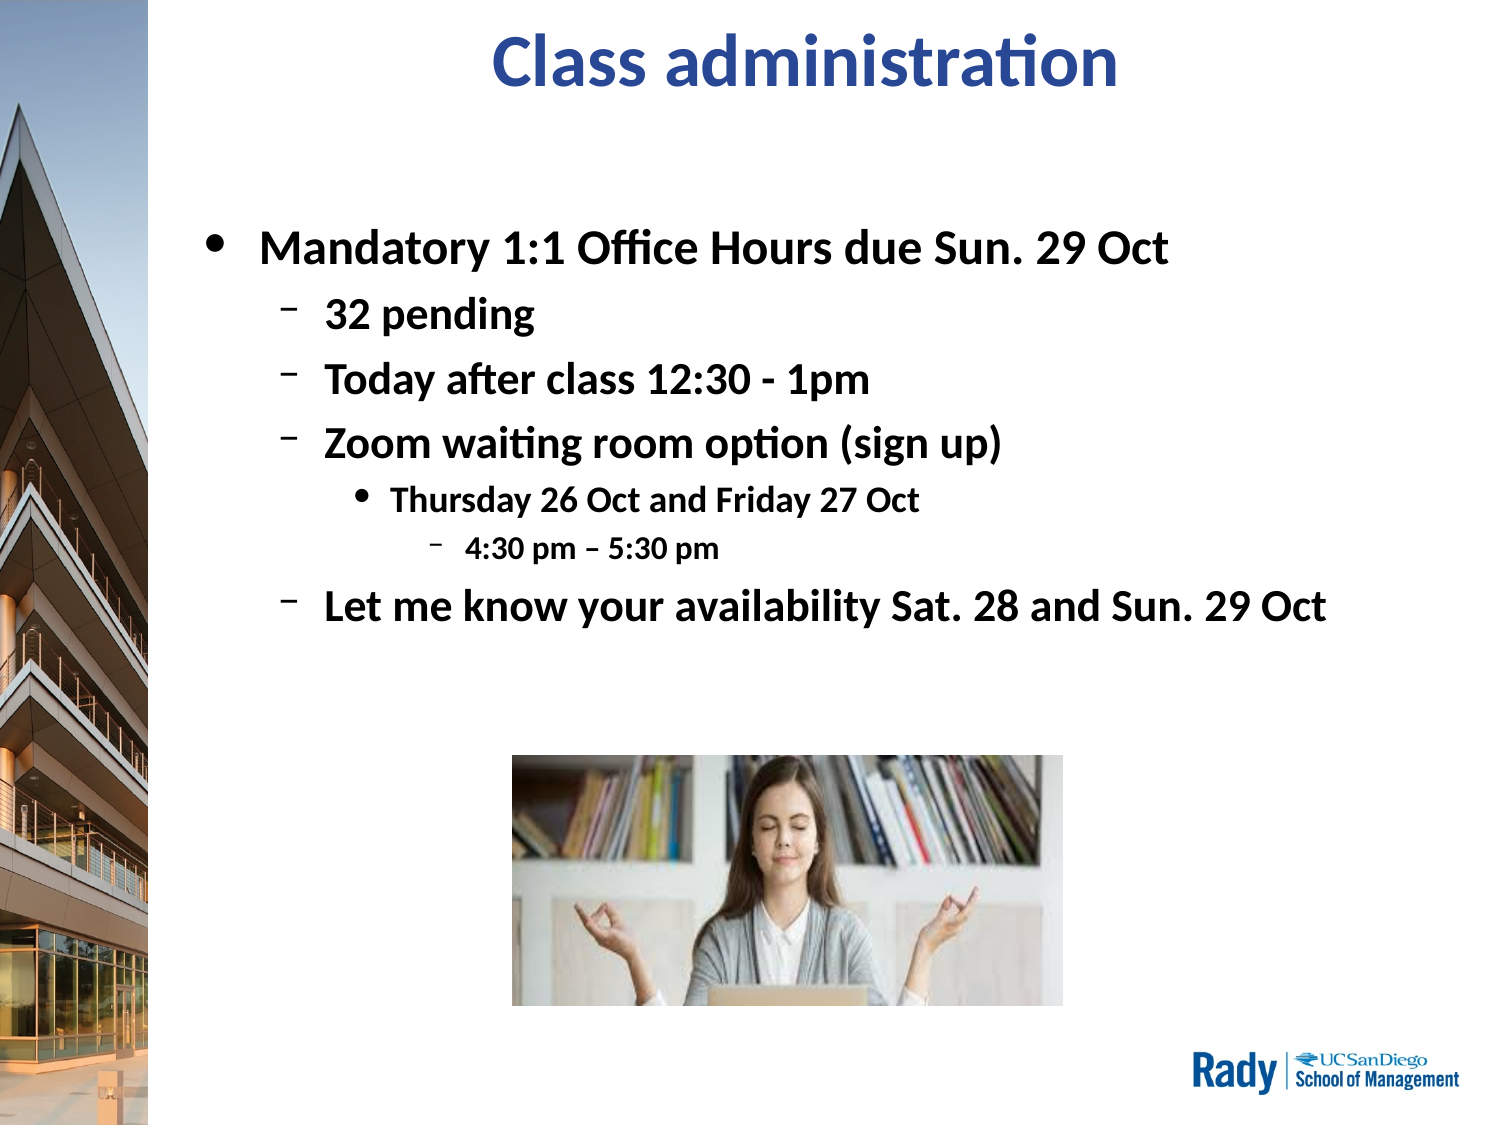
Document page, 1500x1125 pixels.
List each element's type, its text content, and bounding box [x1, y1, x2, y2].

list Mandatory 1:1 Office Hours due Sun. 29 Oct 32 pending Today after class 12:30 - 1pm Zoom waiting room option (sign up) Thursday 26 Oct and Friday 27 Oct 4:30 pm – 5:30 pm Let me know your availability Sat. 28 and Sun. 29 Oct [187, 137, 1425, 975]
picture [0, 0, 148, 1125]
title Class administration [187, 0, 1425, 113]
picture [1187, 1044, 1463, 1101]
picture [512, 755, 1063, 1006]
